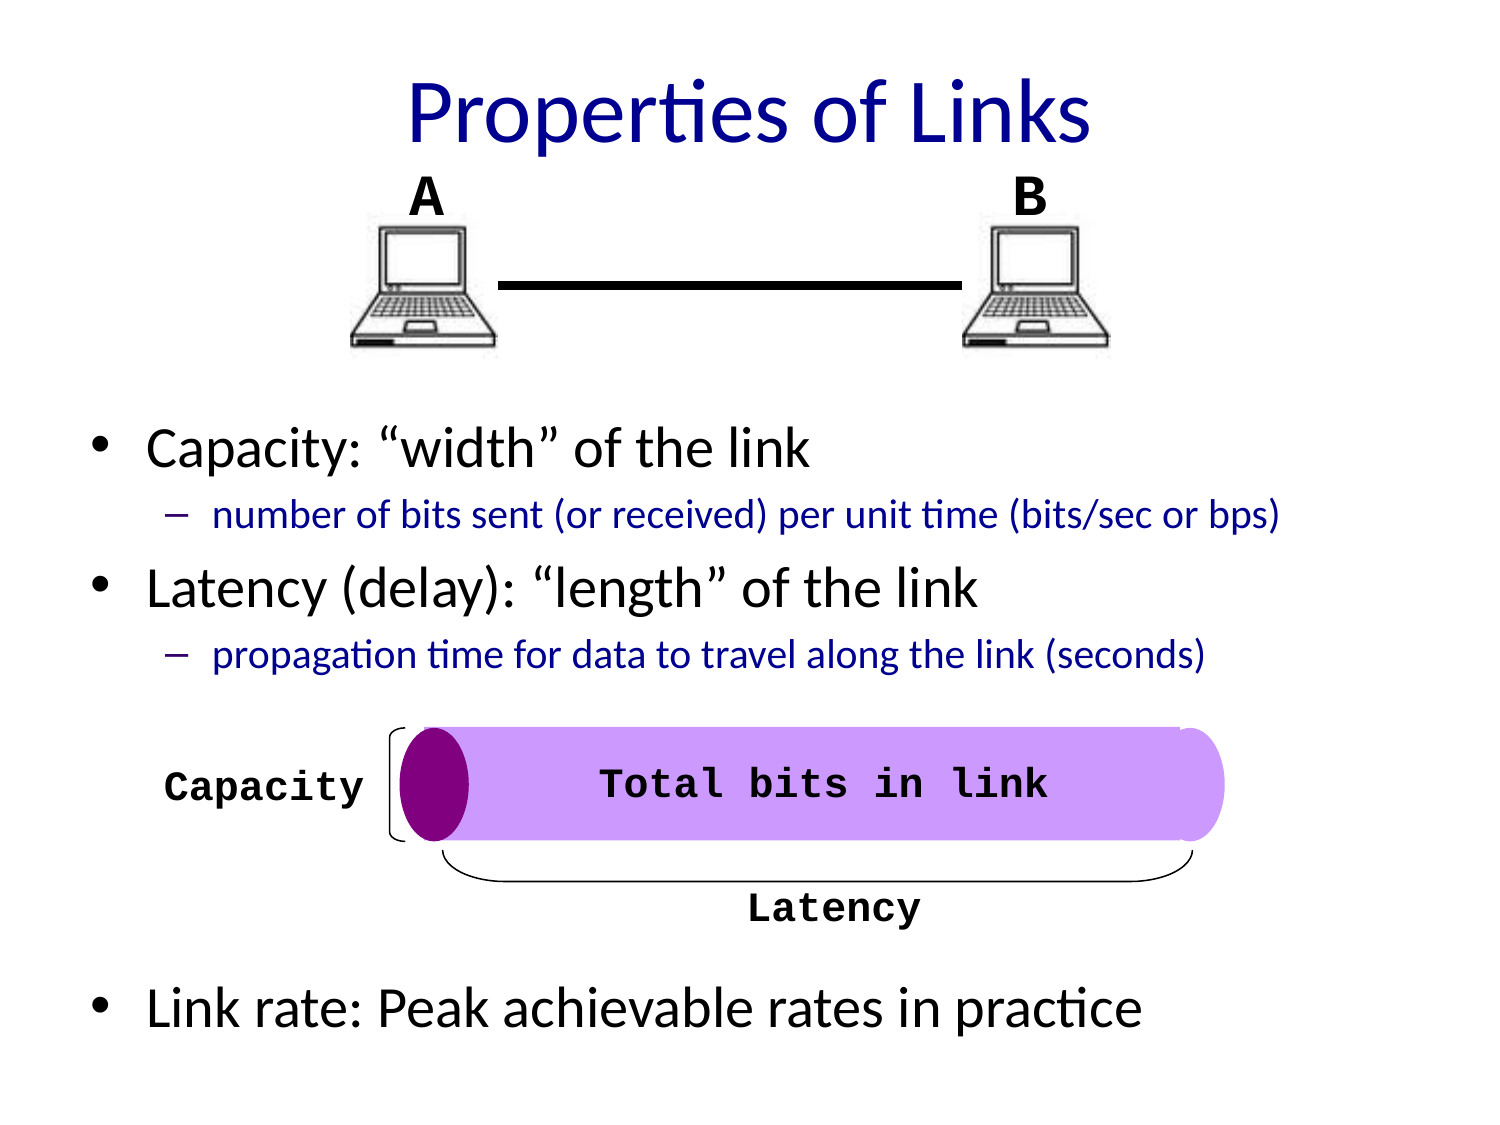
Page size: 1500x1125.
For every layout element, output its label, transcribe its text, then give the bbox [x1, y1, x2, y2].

title Properties of Links [75, 12, 1425, 200]
text_box Latency [731, 871, 937, 937]
text_box [442, 849, 1193, 882]
text_box [1181, 727, 1225, 842]
text_box [389, 727, 406, 842]
text_box Capacity [149, 751, 379, 816]
picture [962, 212, 1111, 359]
text_box [424, 726, 1181, 841]
text_box Total bits in link [583, 748, 1064, 814]
list Capacity: “width” of the link number of bits sent (or received) per unit time (bits/sec or bps) Latency (delay): “length” of the link propagation time for data to travel along the link (seconds) Link rate: Peak achievable rates in practice [75, 401, 1425, 1125]
text_box A [394, 149, 460, 210]
picture [349, 212, 499, 359]
text_box B [997, 149, 1062, 210]
text_box [406, 727, 469, 842]
